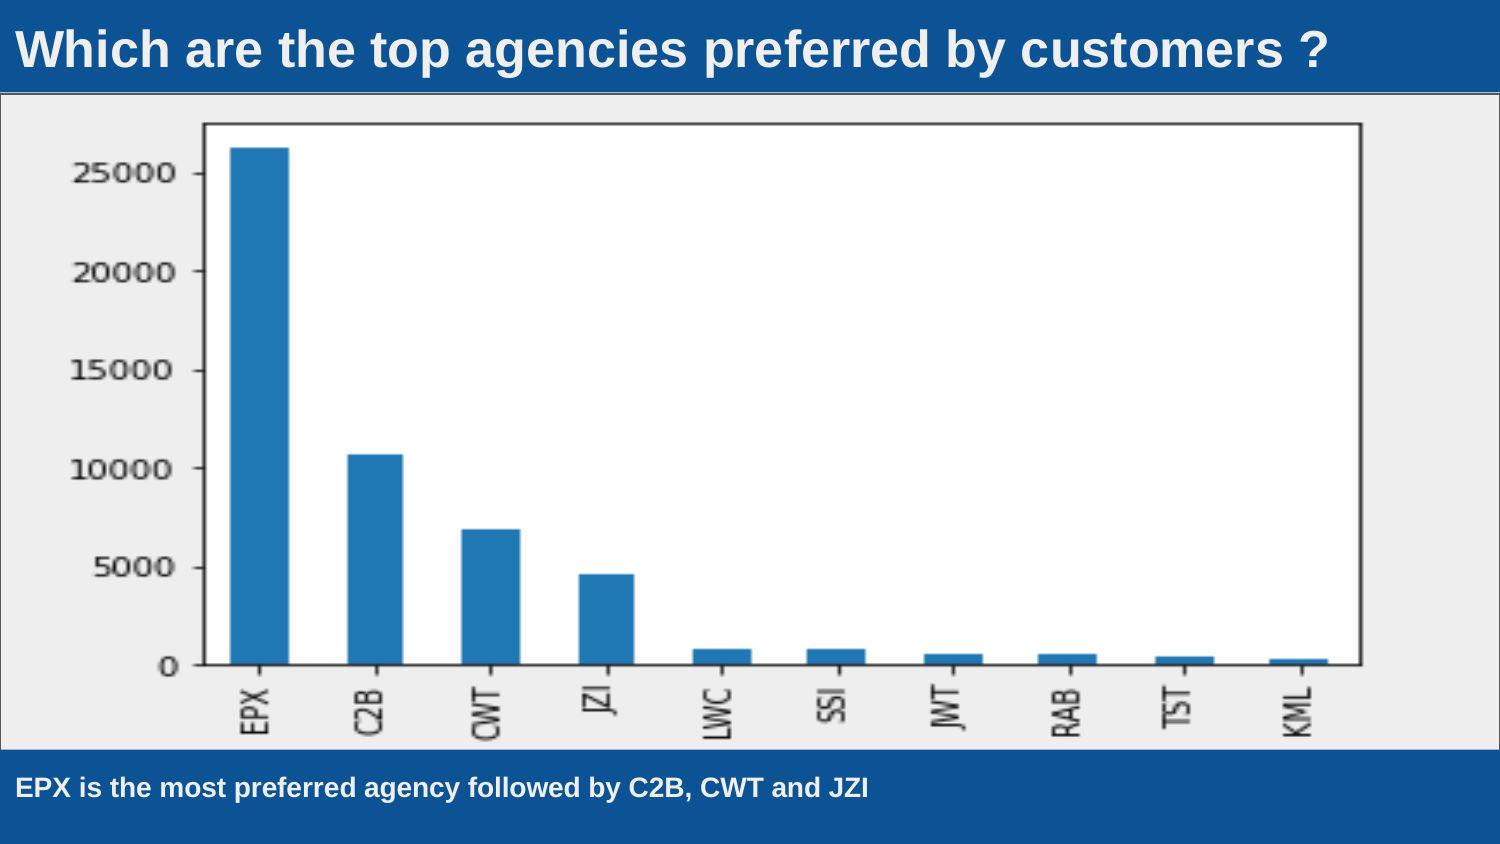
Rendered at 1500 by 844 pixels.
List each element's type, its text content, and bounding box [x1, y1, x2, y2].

picture [44, 106, 1381, 757]
text_box Which are the top agencies preferred by customers ? [0, 0, 1500, 93]
text_box EPX is the most preferred agency followed by C2B, CWT and JZI [0, 749, 1500, 844]
text_box [0, 94, 1500, 749]
